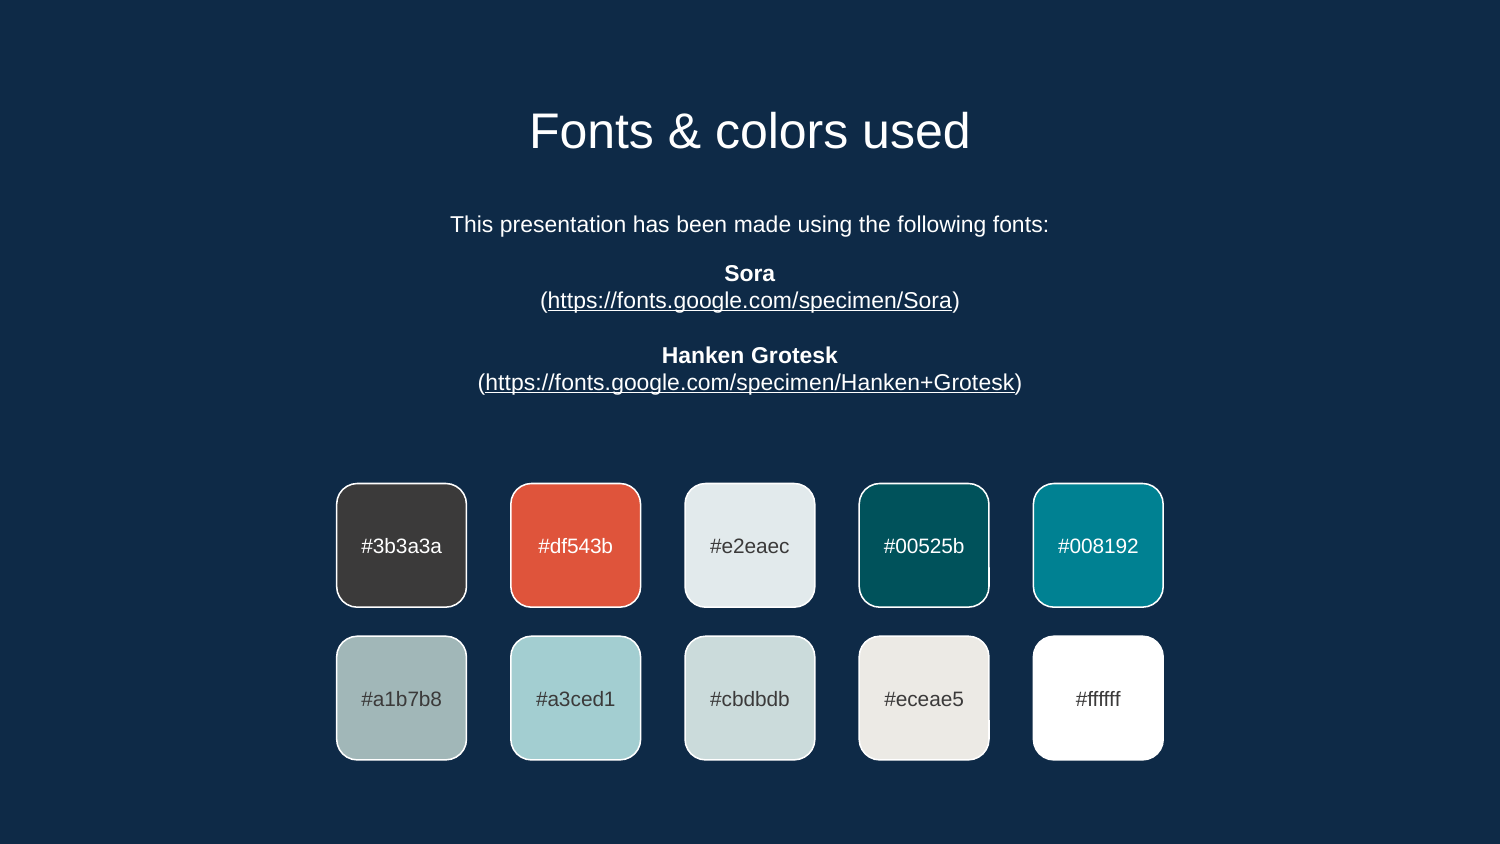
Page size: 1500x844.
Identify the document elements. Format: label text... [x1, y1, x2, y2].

text_box #008192 [1033, 509, 1164, 582]
text_box [685, 735, 815, 760]
text_box #ffffff [1033, 661, 1164, 735]
text_box [336, 735, 467, 760]
text_box [1033, 582, 1164, 608]
text_box [859, 735, 989, 760]
text_box [1033, 636, 1164, 661]
text_box [685, 483, 815, 509]
title Fonts & colors used [117, 83, 1383, 163]
text_box [685, 582, 815, 608]
text_box #a1b7b8 [336, 661, 467, 735]
text_box #cbdbdb [685, 661, 815, 735]
text_box #e2eaec [685, 509, 815, 582]
text_box [1033, 735, 1164, 760]
text_box [685, 636, 815, 661]
text_box [336, 636, 467, 661]
text_box #3b3a3a [336, 509, 467, 582]
text_box This presentation has been made using the following fonts: Sora (https://fonts.google.com/specimen/Sora) Hanken Grotesk (https://fonts.google.com/specimen/Hanken+Grotesk) [117, 194, 1383, 421]
text_box [859, 582, 989, 608]
text_box [859, 483, 989, 509]
text_box [336, 483, 467, 509]
text_box [510, 483, 641, 509]
text_box [1033, 483, 1164, 509]
text_box #df543b [510, 509, 641, 582]
text_box [510, 636, 641, 661]
text_box #a3ced1 [510, 661, 641, 735]
text_box #00525b [859, 509, 989, 582]
text_box #eceae5 [859, 661, 989, 735]
text_box [510, 582, 641, 608]
text_box [510, 735, 641, 760]
text_box [859, 636, 989, 661]
text_box [336, 582, 467, 608]
